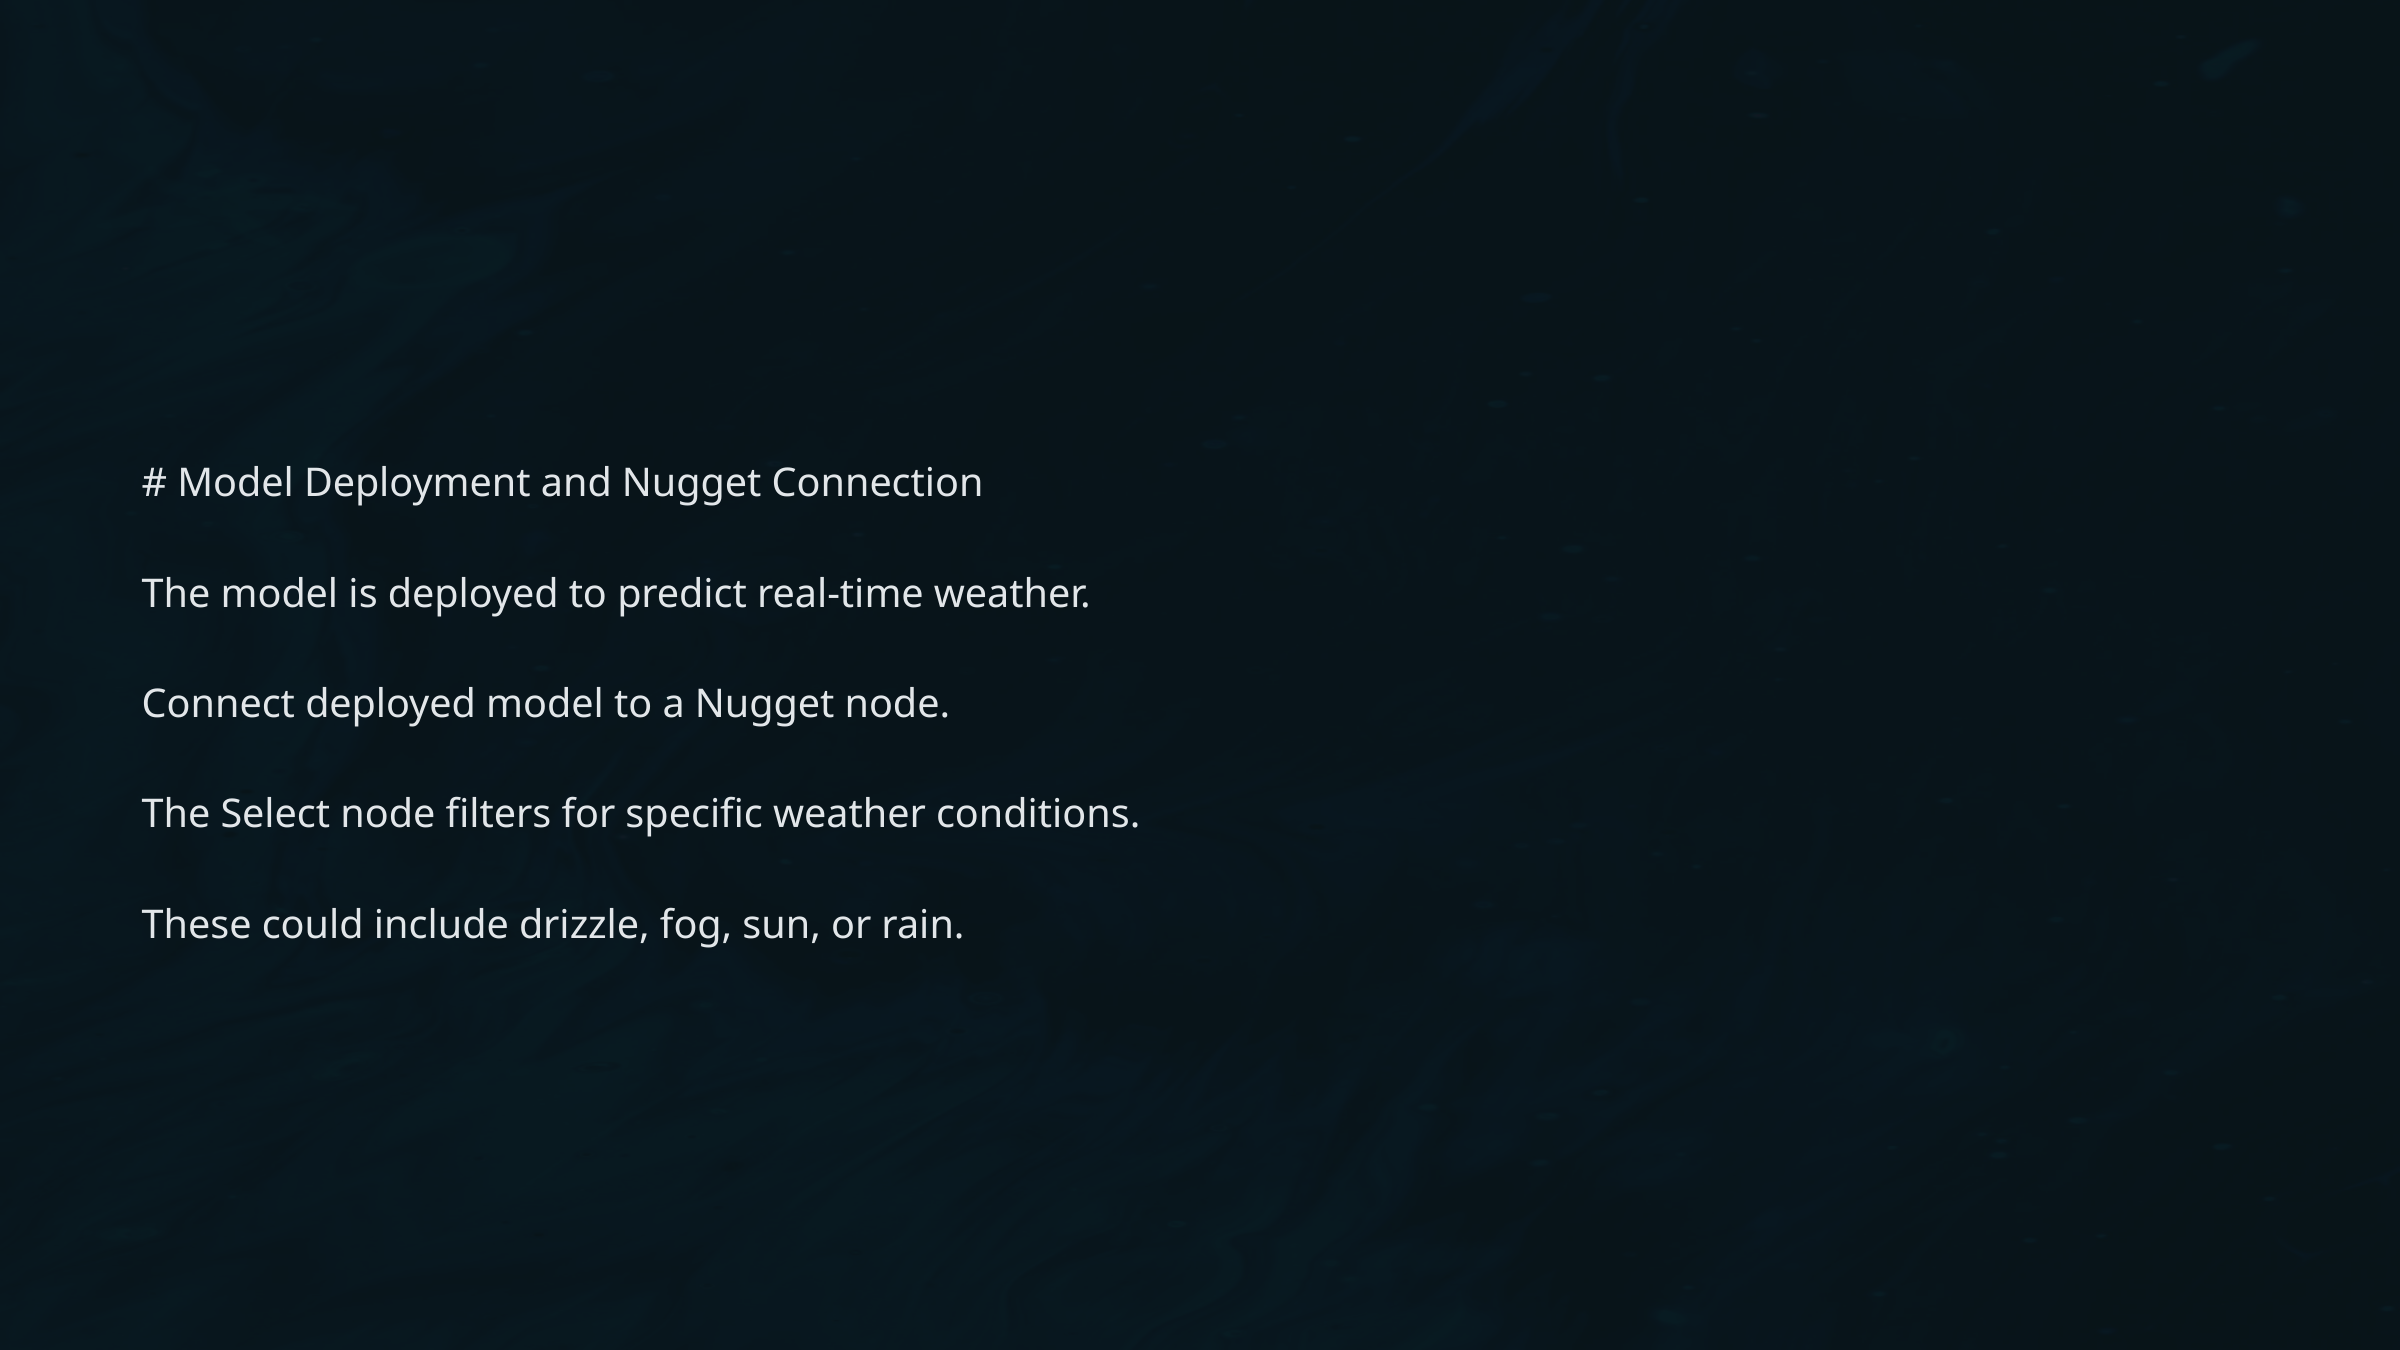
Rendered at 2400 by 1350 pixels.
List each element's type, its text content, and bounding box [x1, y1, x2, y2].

text_box These could include drizzle, fog, sun, or rain. [141, 881, 2259, 947]
text_box Connect deployed model to a Nugget node. [141, 660, 2259, 726]
text_box The model is deployed to predict real-time weather. [141, 550, 2259, 616]
text_box The Select node filters for specific weather conditions. [141, 771, 2259, 836]
text_box # Model Deployment and Nugget Connection [141, 440, 2259, 505]
